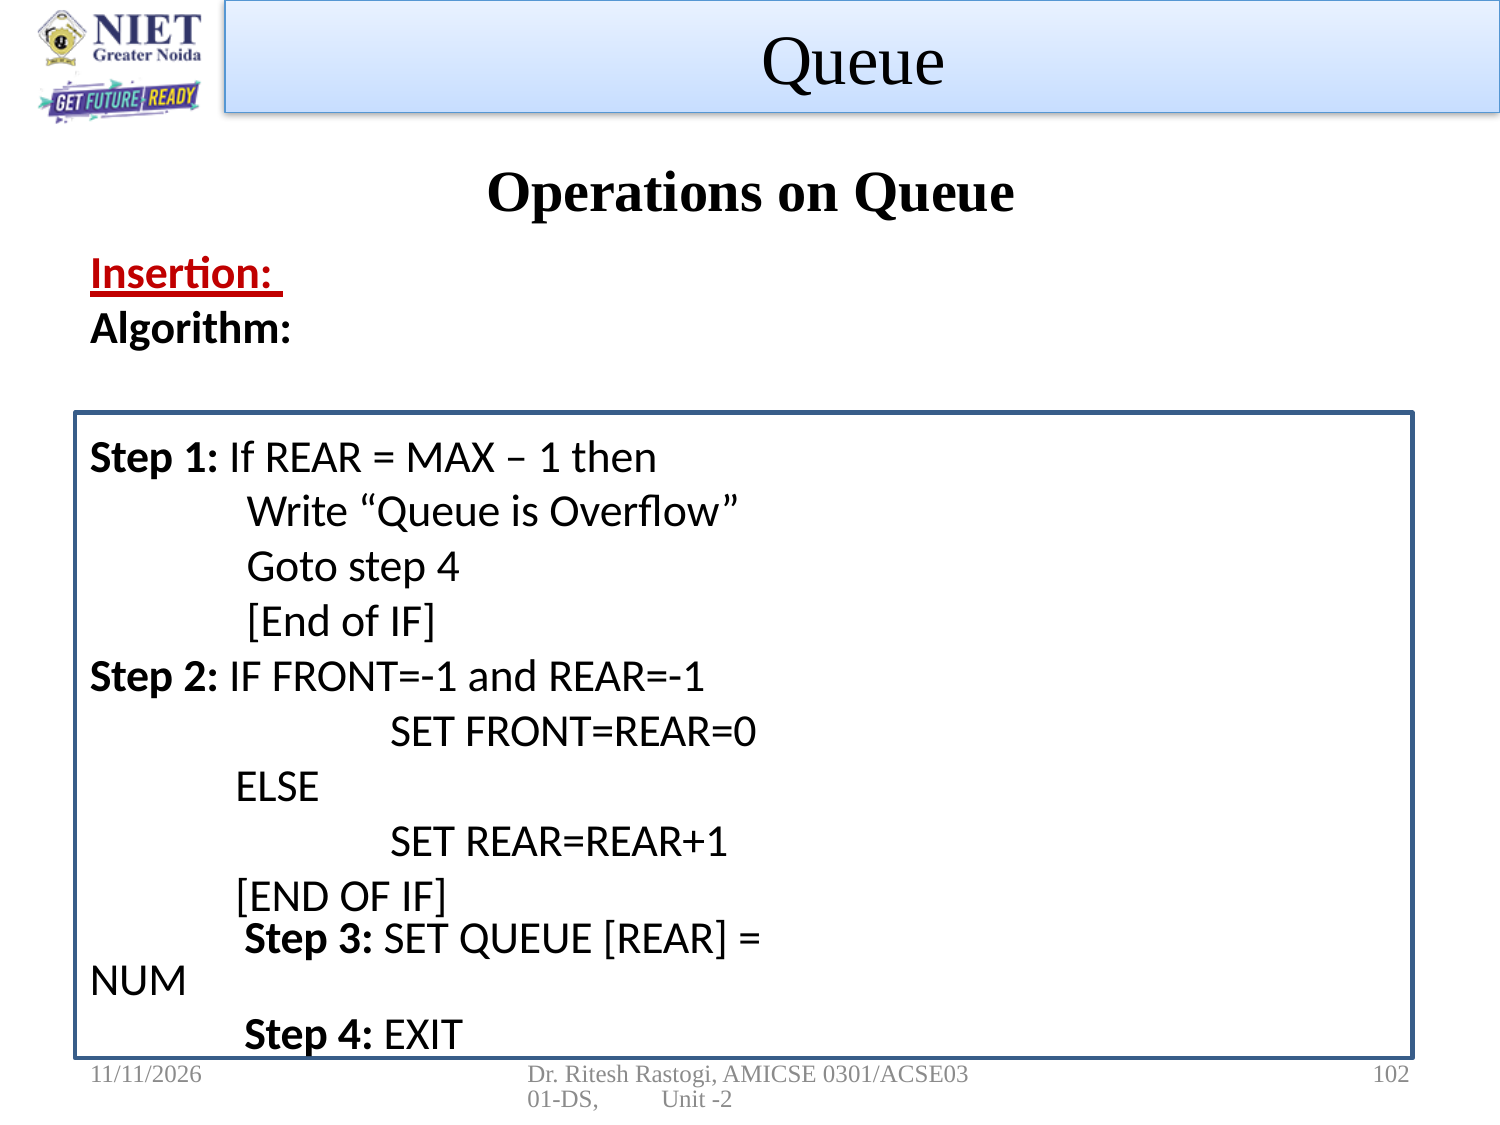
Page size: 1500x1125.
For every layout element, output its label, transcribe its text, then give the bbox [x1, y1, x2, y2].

text_box Step 1: If REAR = MAX – 1 then Write “Queue is Overflow” Goto step 4 [End of IF] Step 2: IF FRONT=-1 and REAR=-1 SET FRONT=REAR=0 ELSE SET REAR=REAR+1 [END OF IF] Step 3: SET QUEUE [REAR] = NUM Step 4: EXIT [75, 412, 1413, 1059]
text_box Queue [238, 0, 1500, 113]
footer Dr. Ritesh Rastogi, AMICSE 0301/ACSE0301-DS, Unit -2 [512, 1042, 988, 1103]
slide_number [75, 1042, 425, 1103]
title Operations on Queue [347, 120, 1152, 282]
text_box Insertion: Algorithm: [87, 240, 326, 353]
slide_number 102 [1074, 1042, 1425, 1103]
picture [0, 0, 238, 135]
